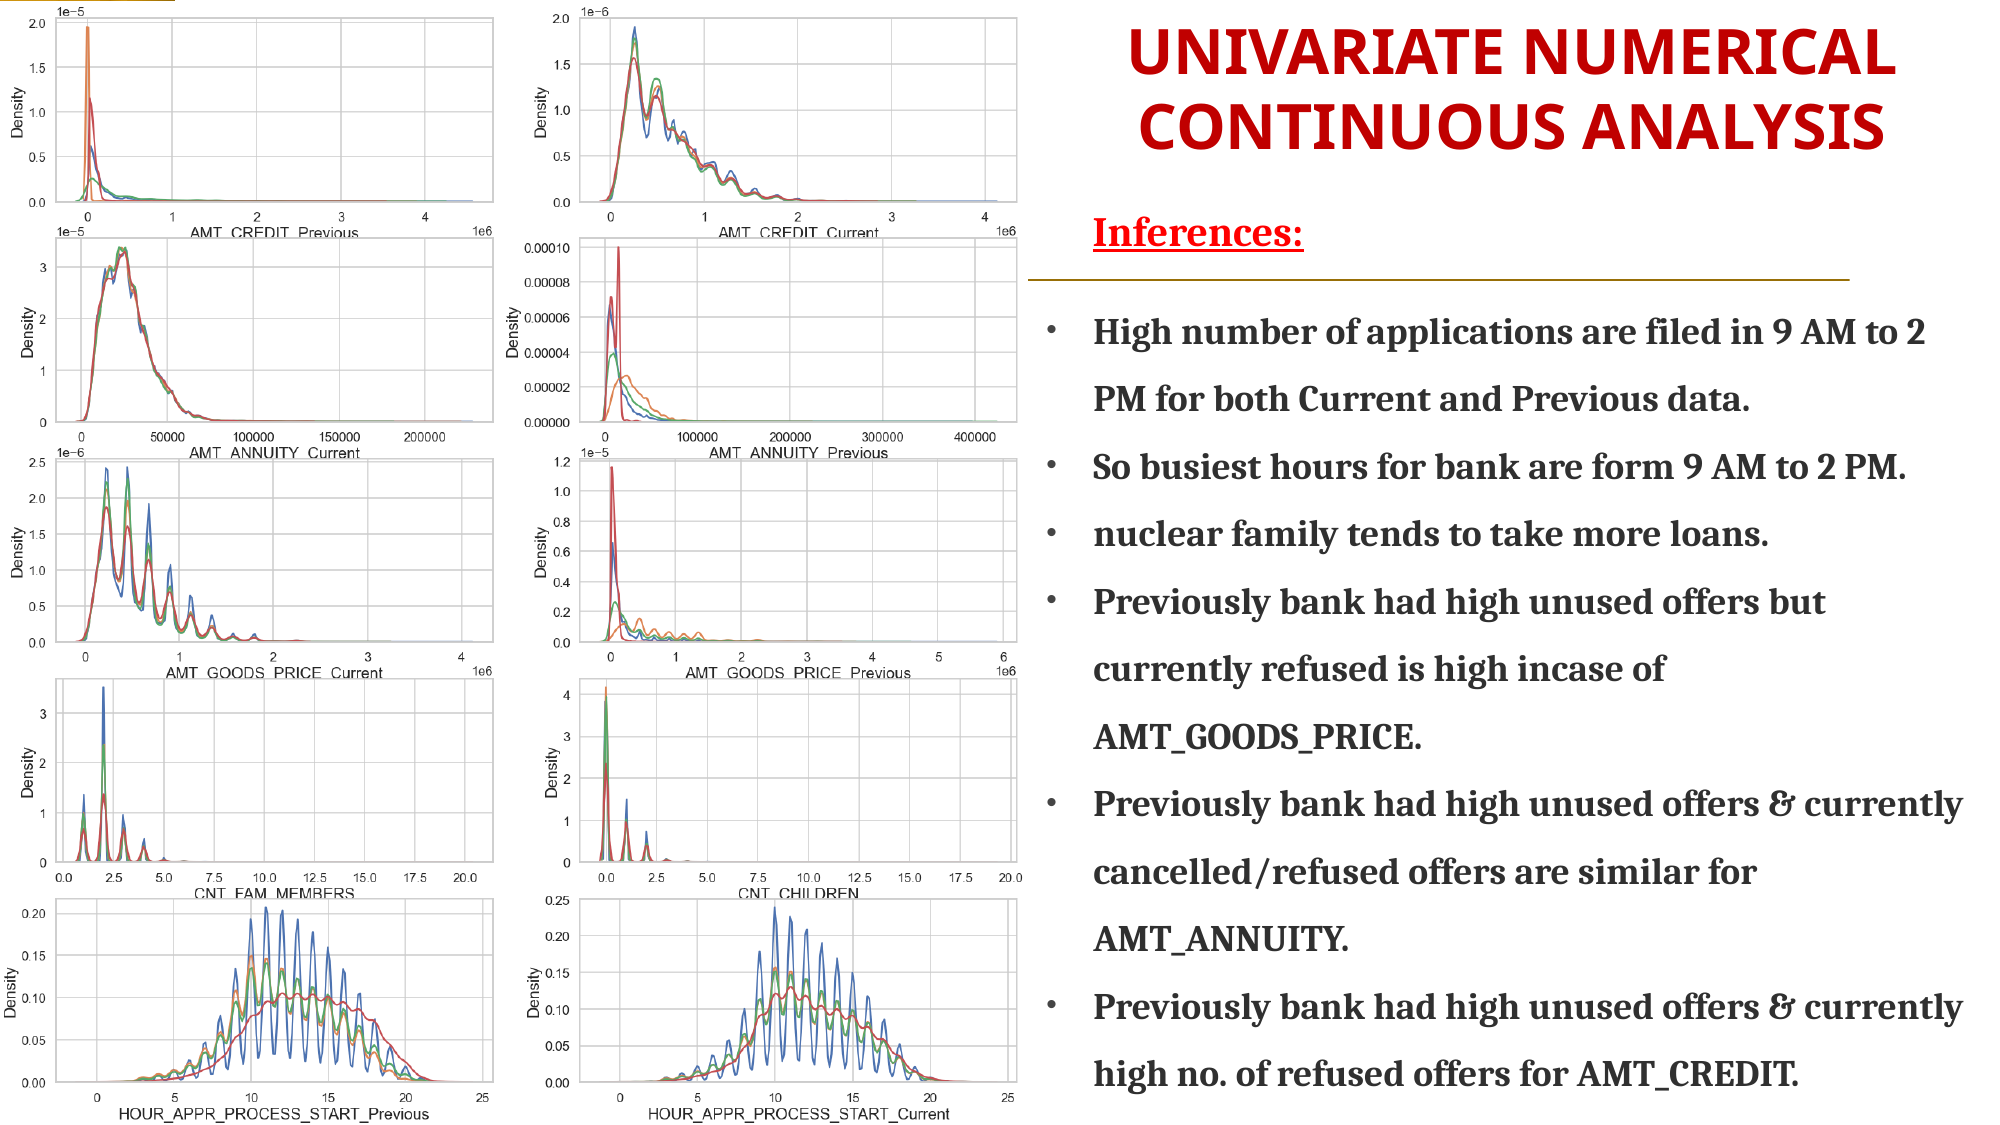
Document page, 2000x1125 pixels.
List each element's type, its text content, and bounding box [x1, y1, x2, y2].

picture [0, 0, 1028, 1125]
title UNIVARIATE NUMERICAL CONTINUOUS ANALYSIS [1070, 4, 1954, 170]
list Inferences: High number of applications are filed in 9 AM to 2 PM for both Current and Previous data. So busiest hours for bank are form 9 AM to 2 PM. nuclear family tends to take more loans. Previously bank had high unused offers but currently refused is high incase of AMT_GOODS_PRICE. Previously bank had high unused offers & currently cancelled/refused offers are similar for AMT_ANNUITY. Previously bank had high unused offers & currently high no. of refused offers for AMT_CREDIT. [1031, 338, 2000, 1071]
